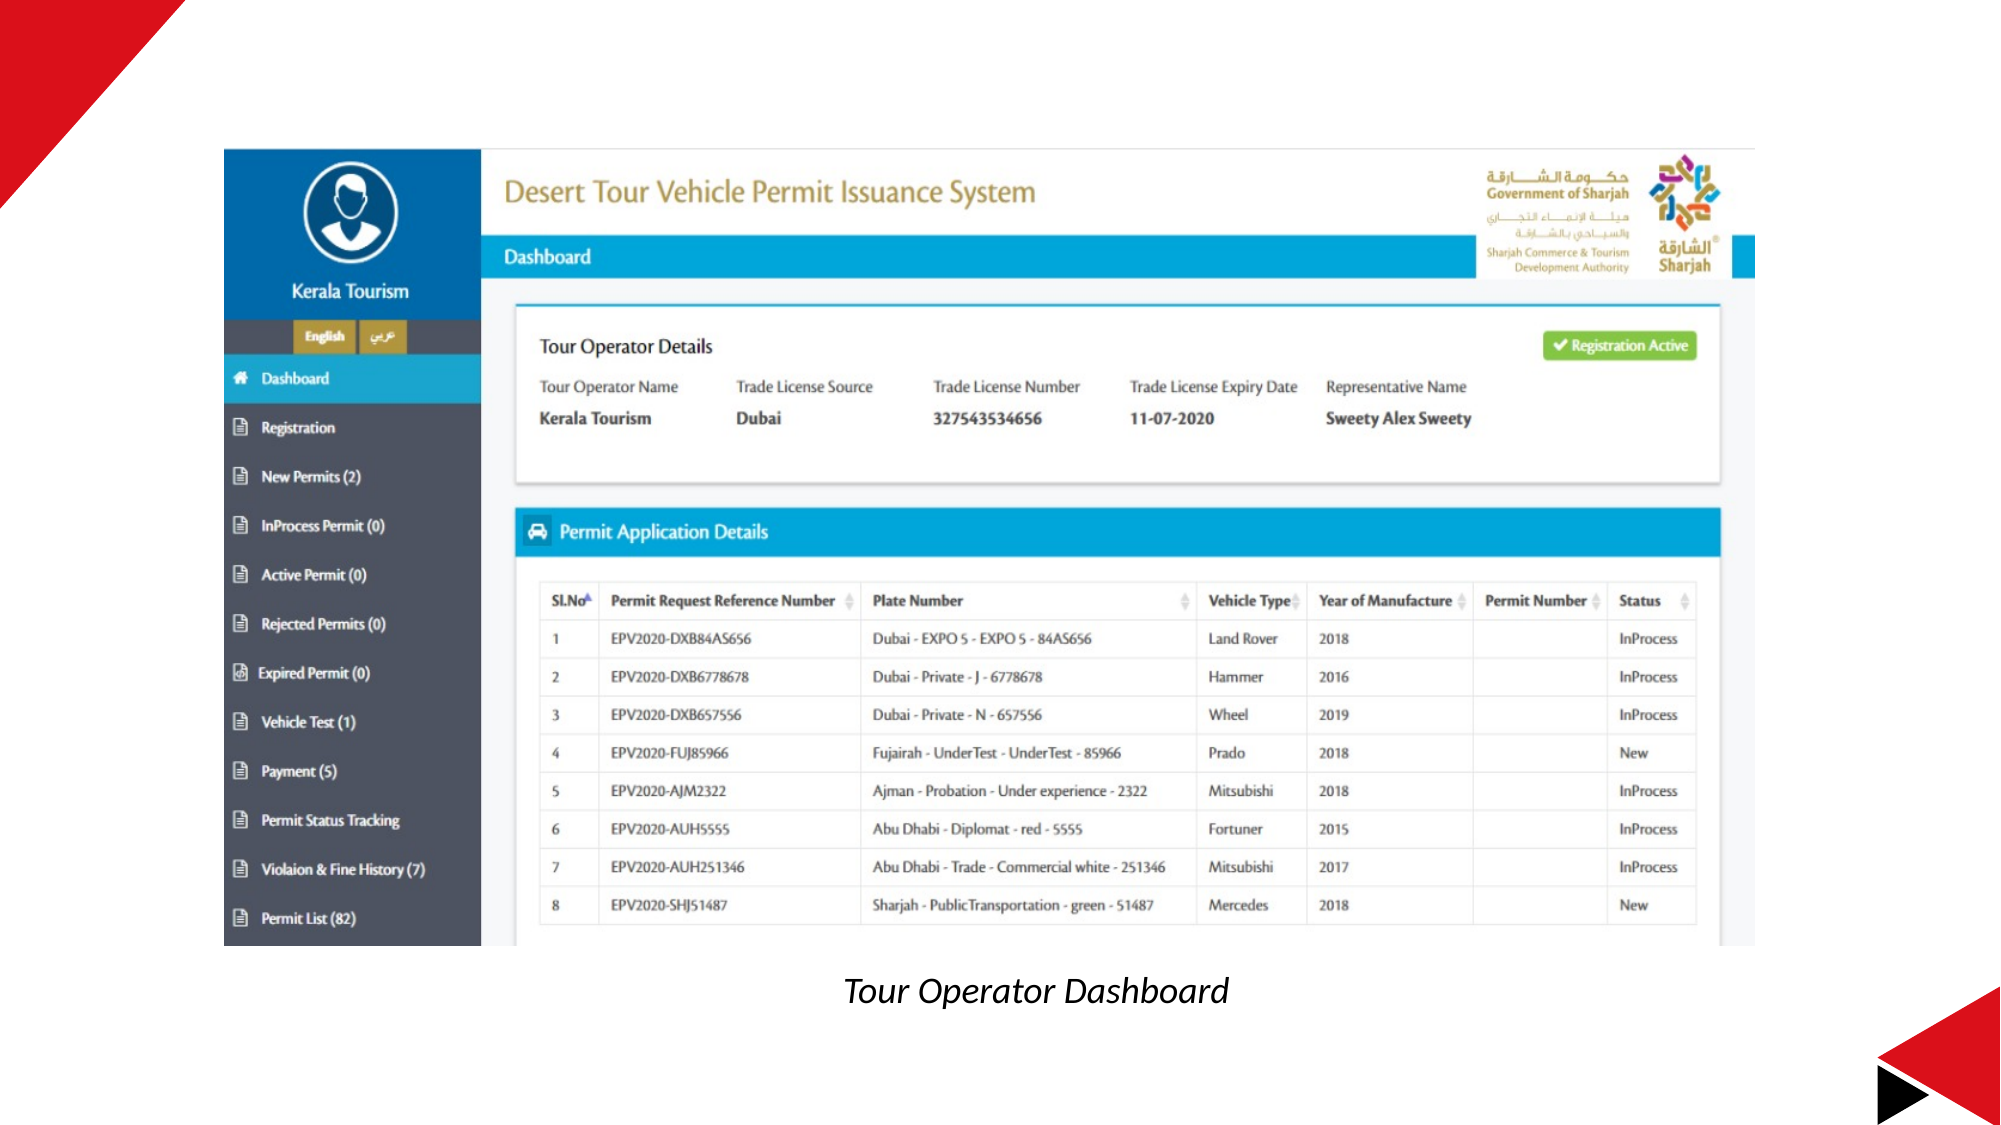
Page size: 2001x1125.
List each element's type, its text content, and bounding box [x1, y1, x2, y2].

text_box Tour Operator Dashboard [674, 958, 1399, 1019]
text_box [0, 0, 187, 211]
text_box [1877, 986, 2000, 1125]
picture [224, 147, 1755, 946]
